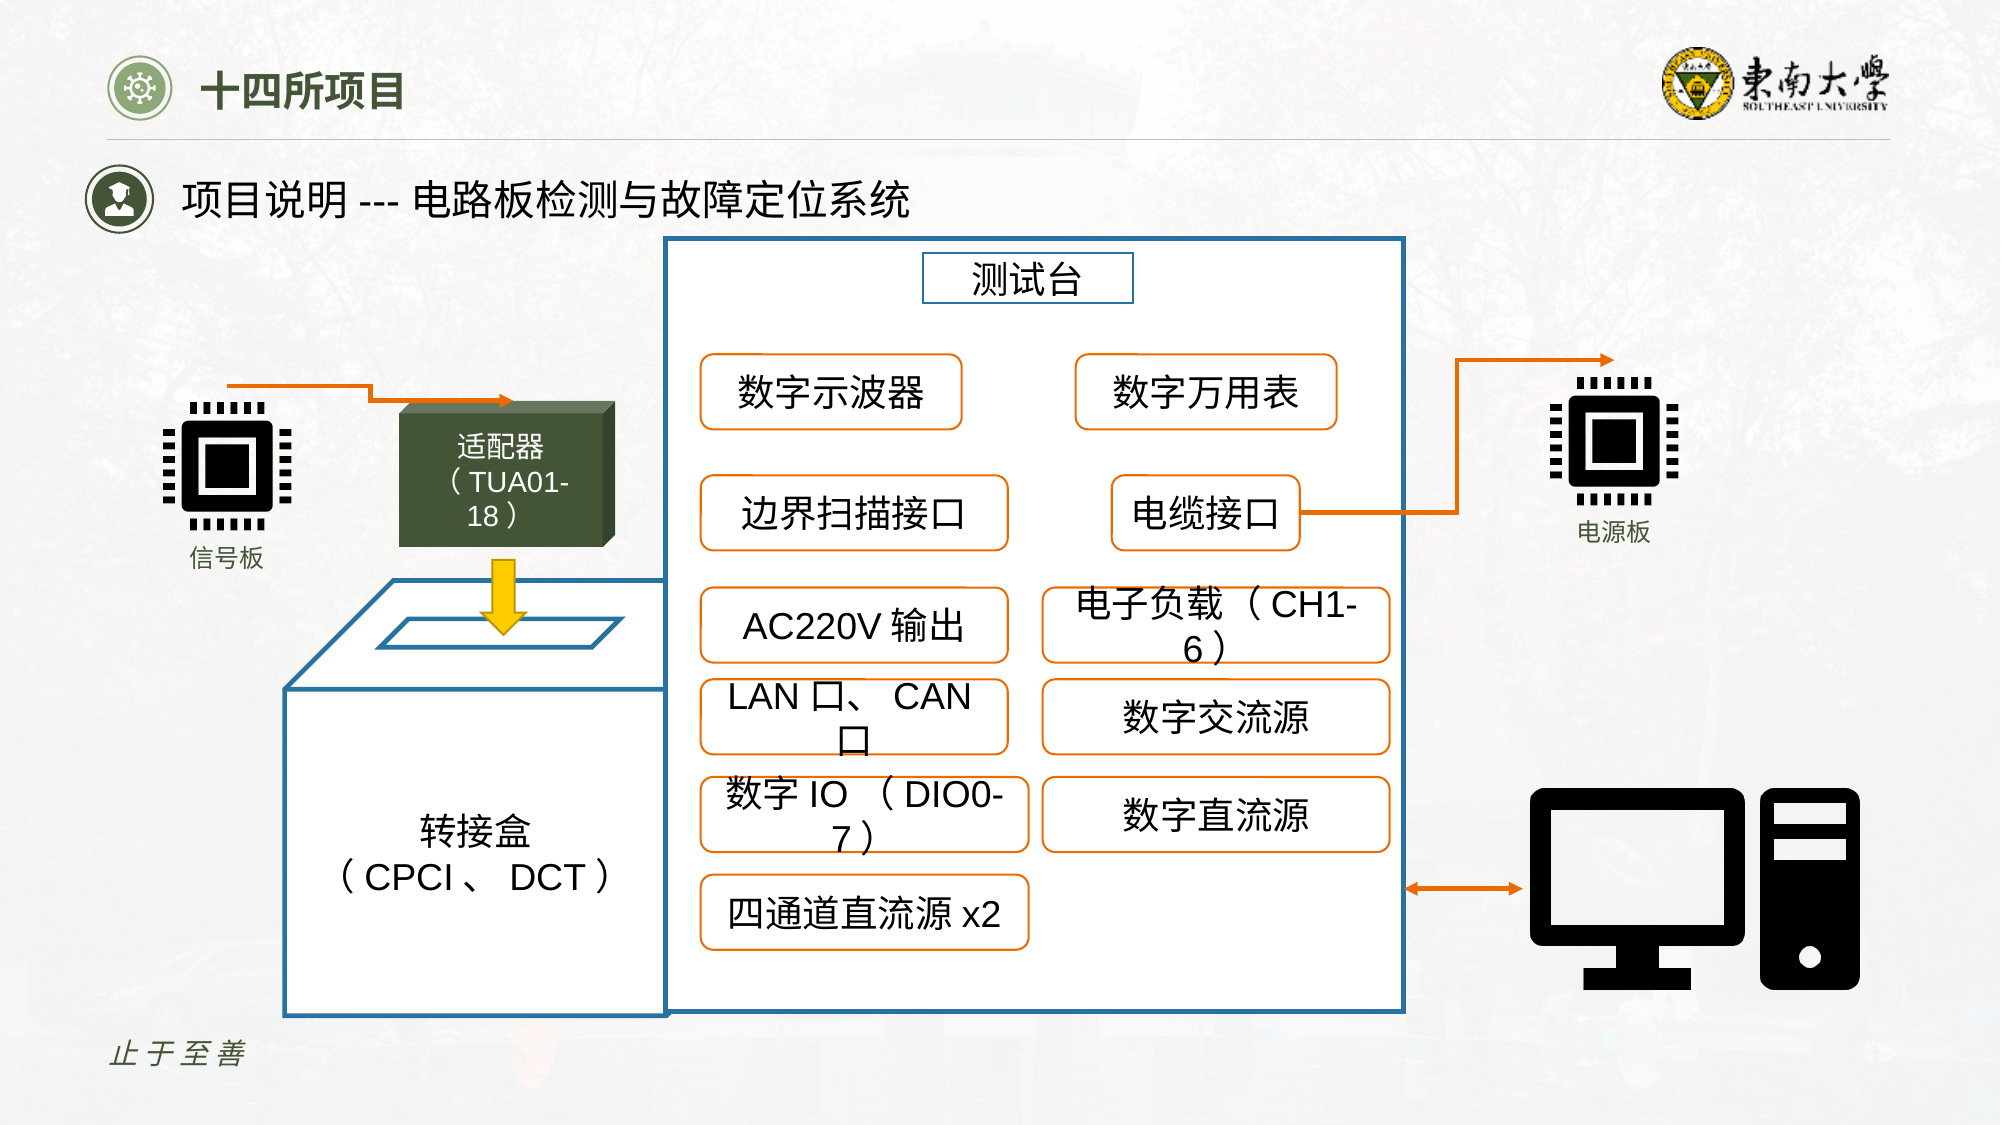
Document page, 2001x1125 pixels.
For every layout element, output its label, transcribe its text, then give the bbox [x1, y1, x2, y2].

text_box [85, 165, 154, 233]
list 十四所项目 [199, 56, 1663, 123]
list 项目说明---电路板检测与故障定位系统 [166, 166, 1040, 233]
slide_number 止于至善 [108, 1022, 657, 1083]
picture [1662, 47, 1889, 120]
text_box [146, 238, 1867, 1061]
